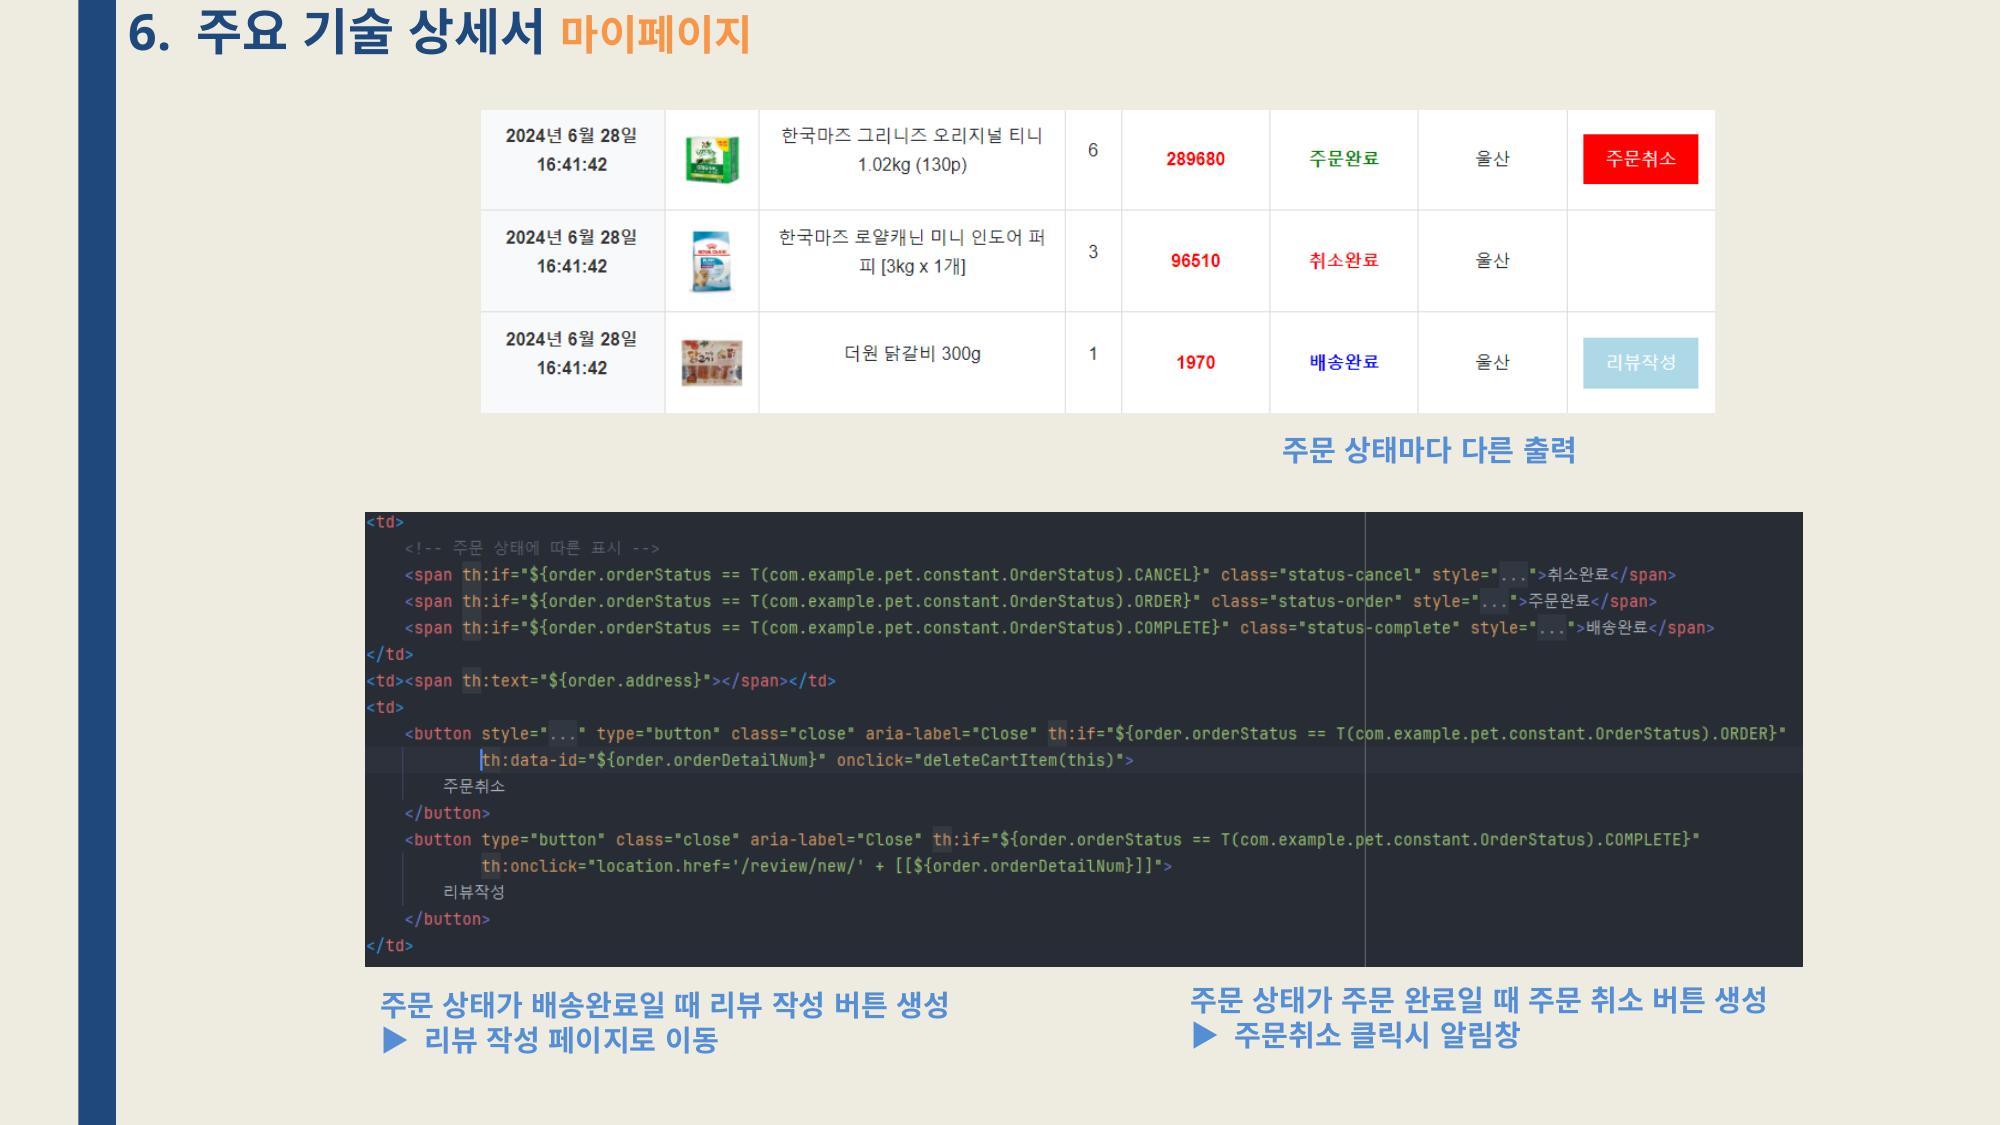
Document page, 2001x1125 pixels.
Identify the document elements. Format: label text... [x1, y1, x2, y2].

text_box 주문 상태가 주문 완료일 때 주문 취소 버튼 생성 ▶ 주문취소 클릭시 알림창 [1175, 974, 1888, 1060]
text_box 주문 상태마다 다른 출력 [1268, 424, 1980, 475]
text_box 주문 상태가 배송완료일 때 리뷰 작성 버튼 생성 ▶ 리뷰 작성 페이지로 이동 [365, 980, 1077, 1065]
picture [365, 512, 1803, 967]
picture [481, 110, 1715, 414]
text_box 6. 주요 기술 상세서 마이페이지 [114, 0, 1689, 122]
